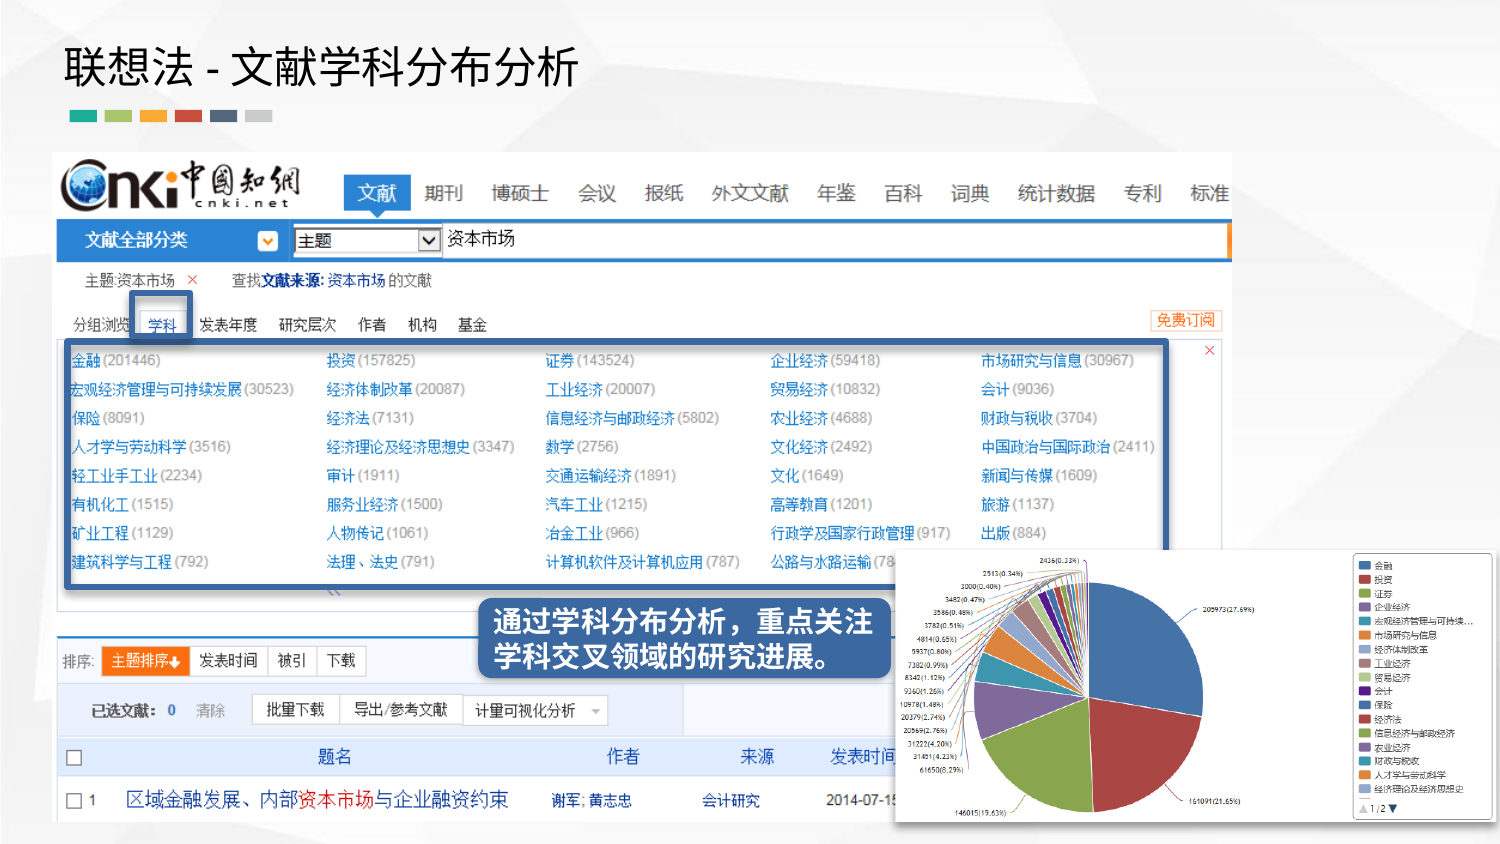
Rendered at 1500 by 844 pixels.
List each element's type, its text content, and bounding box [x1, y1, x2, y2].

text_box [69, 109, 273, 123]
text_box 联想法-文献学科分布分析 [52, 40, 736, 99]
picture [0, 0, 1500, 844]
